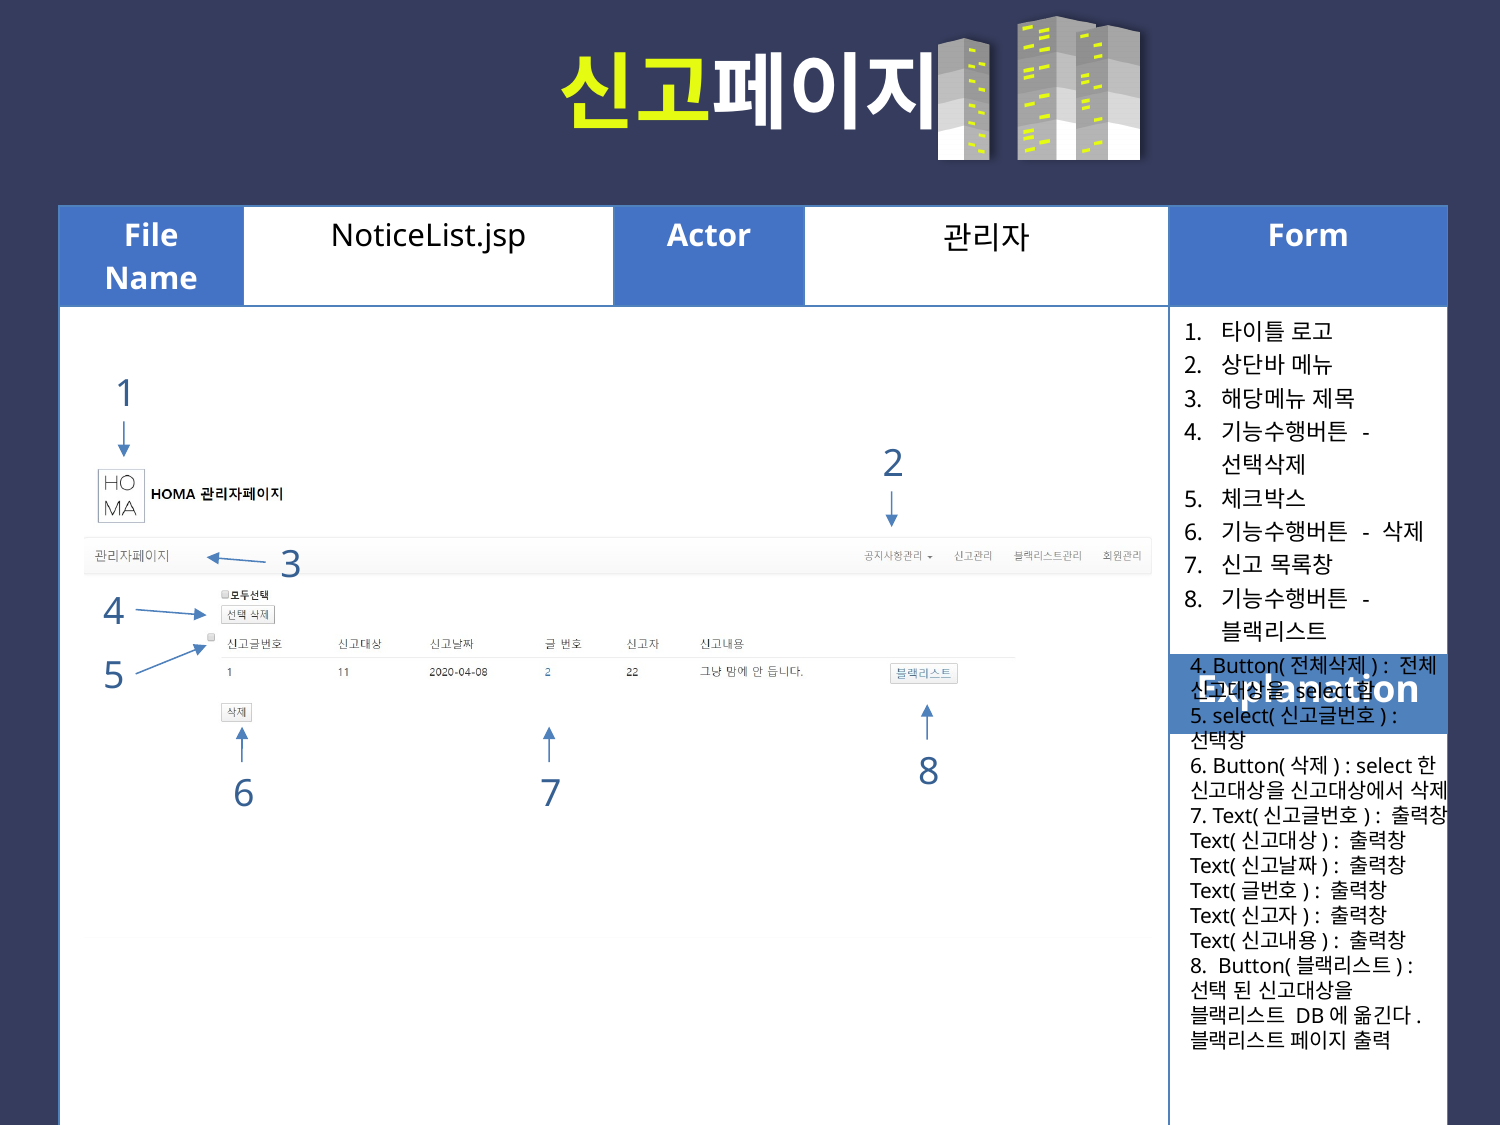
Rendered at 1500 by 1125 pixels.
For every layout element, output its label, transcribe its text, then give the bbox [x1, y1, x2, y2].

table_cell Explanation [1170, 656, 1175, 732]
text_box 1 [100, 361, 148, 422]
table_header NoticeList.jsp [244, 241, 613, 305]
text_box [206, 556, 266, 563]
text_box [135, 644, 207, 675]
picture [84, 455, 1152, 938]
table_header File Name [60, 207, 243, 305]
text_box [74, 16, 1426, 233]
table_cell [60, 307, 1168, 1125]
text_box 4. Button(전체삭제) : 전체 신고대상을 select함 5. select(신고글번호) :선택창 6. Button(삭제) : select한 신고대상을 신고대상에서 삭제 7. Text(신고글번호) : 출력창 Text(신고대상) : 출력창 Text(신고날짜) : 출력창 Text(글번호) : 출력창 Text(신고자) : 출력창 Text(신고내용) : 출력창 8. Button(블랙리스트) : 선택 된 신고대상을 블랙리스트 DB에 옮긴다. 블랙리스트 페이지 출력 [1175, 645, 1464, 1060]
text_box 2 [868, 431, 916, 454]
table_header Form [1170, 207, 1447, 305]
table_header Actor [615, 241, 803, 305]
table_header 관리자 [805, 241, 1168, 305]
table_cell [1170, 734, 1447, 1125]
table_cell 타이틀 로고 상단바 메뉴 해당메뉴 제목 기능수행버튼 - 선택삭제 체크박스 기능수행버튼 - 삭제 신고 목록창 기능수행버튼 - 블랙리스트 [1170, 307, 1447, 654]
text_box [135, 609, 207, 616]
